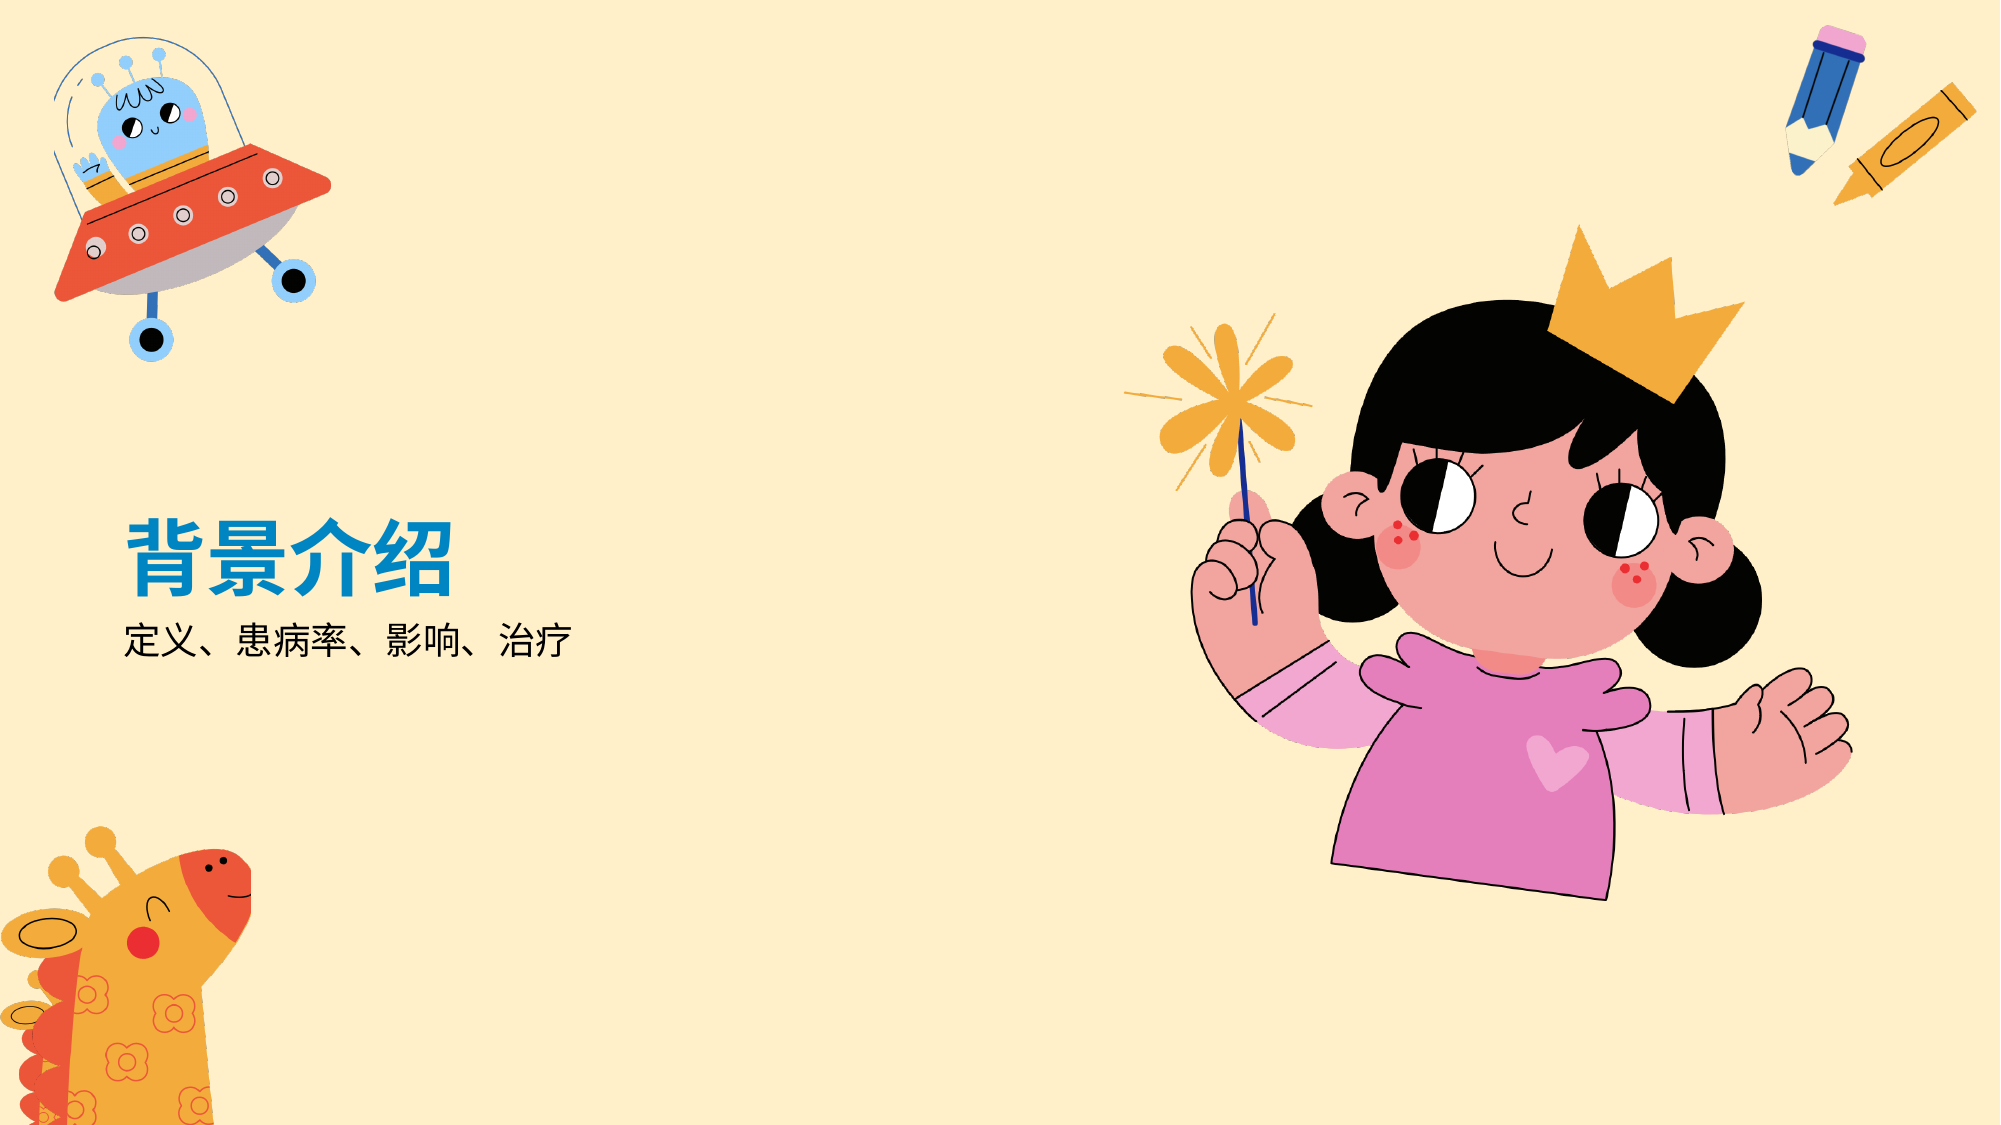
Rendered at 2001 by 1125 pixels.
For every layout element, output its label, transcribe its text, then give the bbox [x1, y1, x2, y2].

picture [54, 33, 331, 362]
picture [0, 826, 251, 1125]
picture [1123, 224, 1853, 901]
list 定义、患病率、影响、治疗 [108, 615, 1155, 1007]
title 背景介绍 [108, 411, 1049, 615]
picture [1741, 13, 1977, 206]
